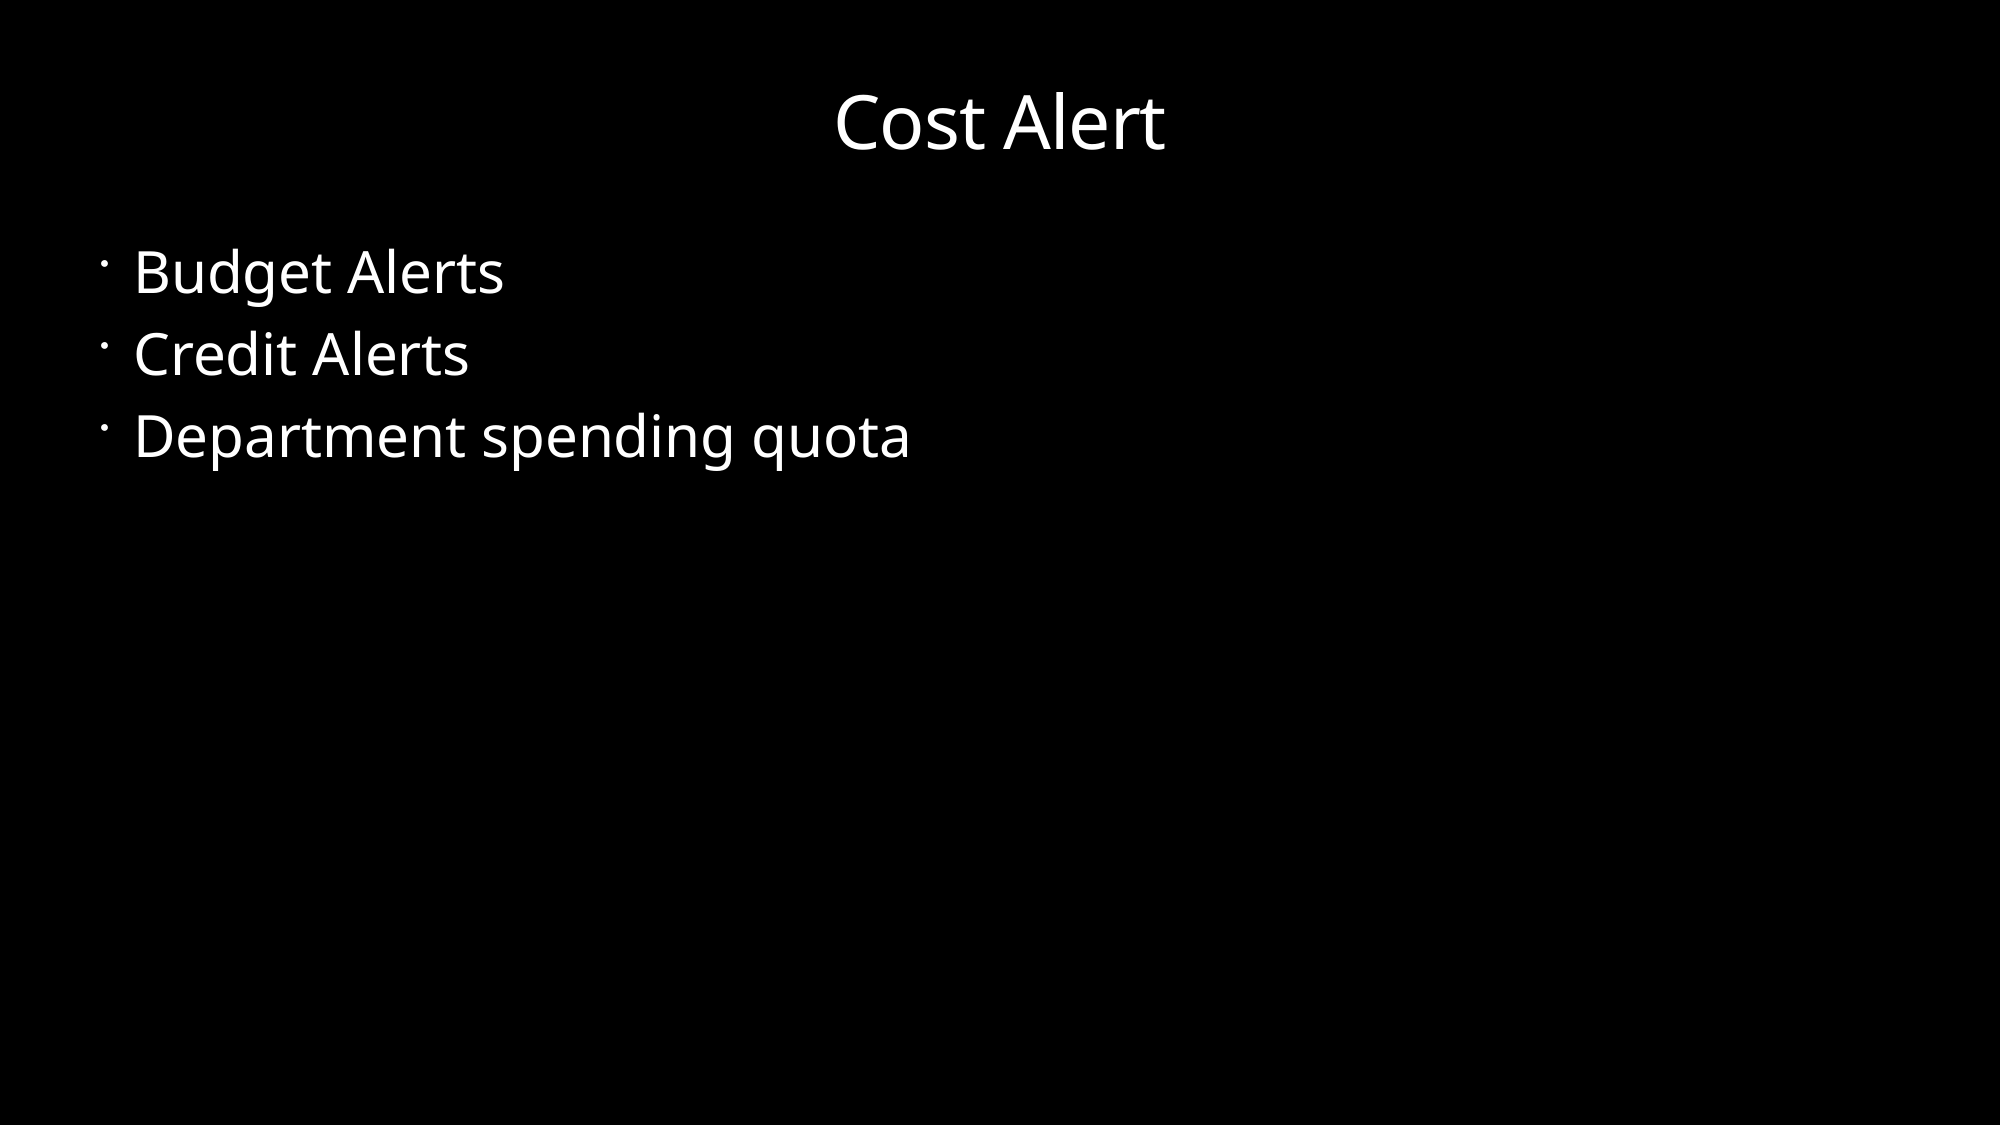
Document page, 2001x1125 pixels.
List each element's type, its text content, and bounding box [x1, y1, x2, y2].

list Budget Alerts Credit Alerts Department spending quota [95, 235, 1904, 501]
title Cost Alert [96, 75, 1904, 166]
